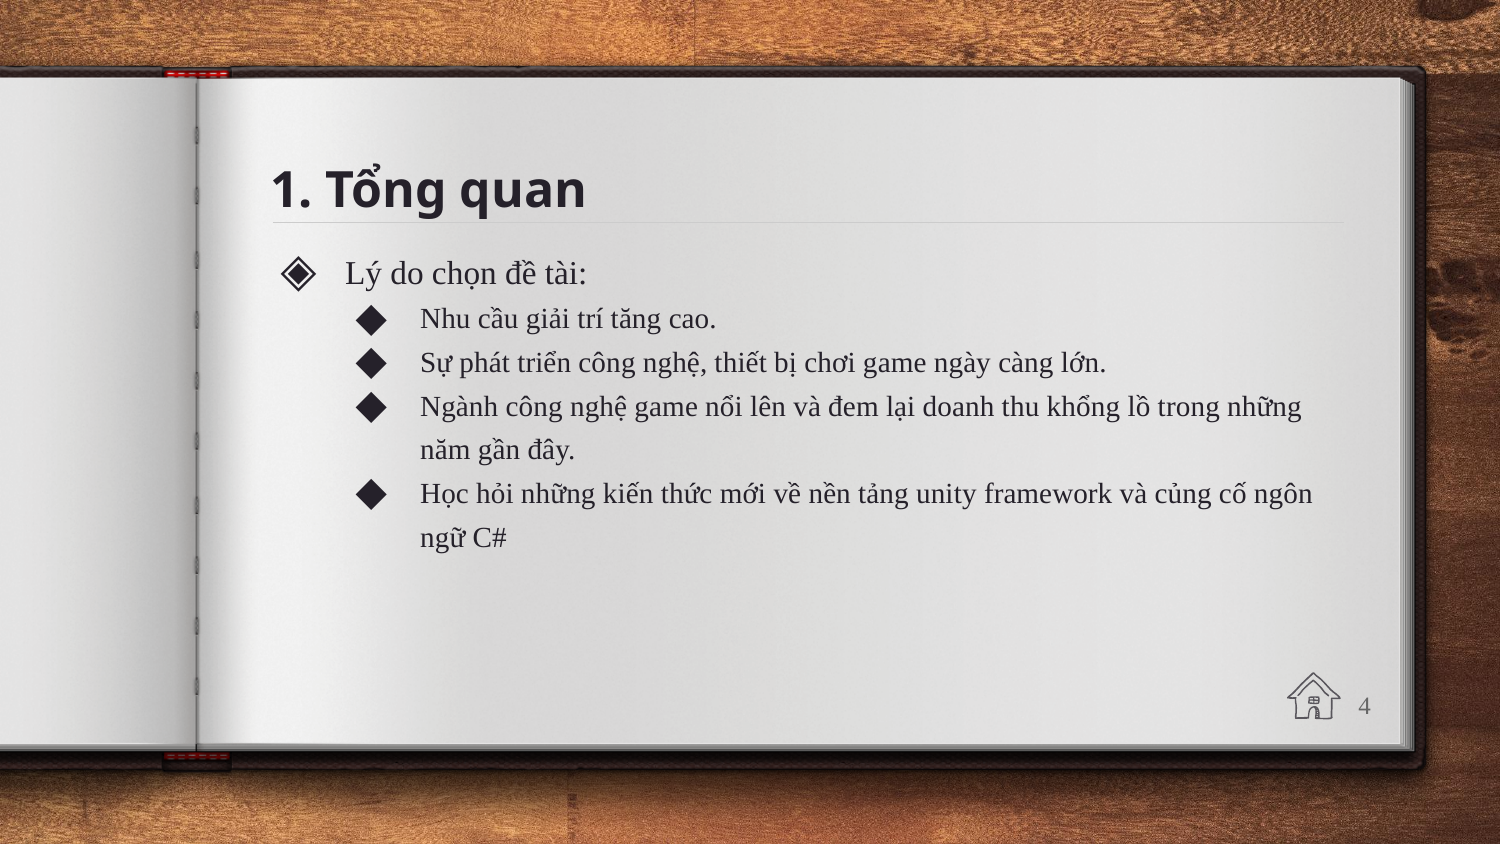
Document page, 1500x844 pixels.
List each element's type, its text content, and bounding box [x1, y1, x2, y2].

slide_number 4 [1295, 672, 1386, 737]
title 1. Tổng quan [255, 117, 1341, 226]
list Lý do chọn đề tài: Nhu cầu giải trí tăng cao. Sự phát triển công nghệ, thiết bị chơi game ngày càng lớn. Ngành công nghệ game nổi lên và đem lại doanh thu khổng lồ trong những năm gần đây. Học hỏi những kiến thức mới về nền tảng unity framework và củng cố ngôn ngữ C# [255, 226, 1341, 726]
picture [0, 0, 1500, 844]
text_box [1286, 672, 1341, 720]
